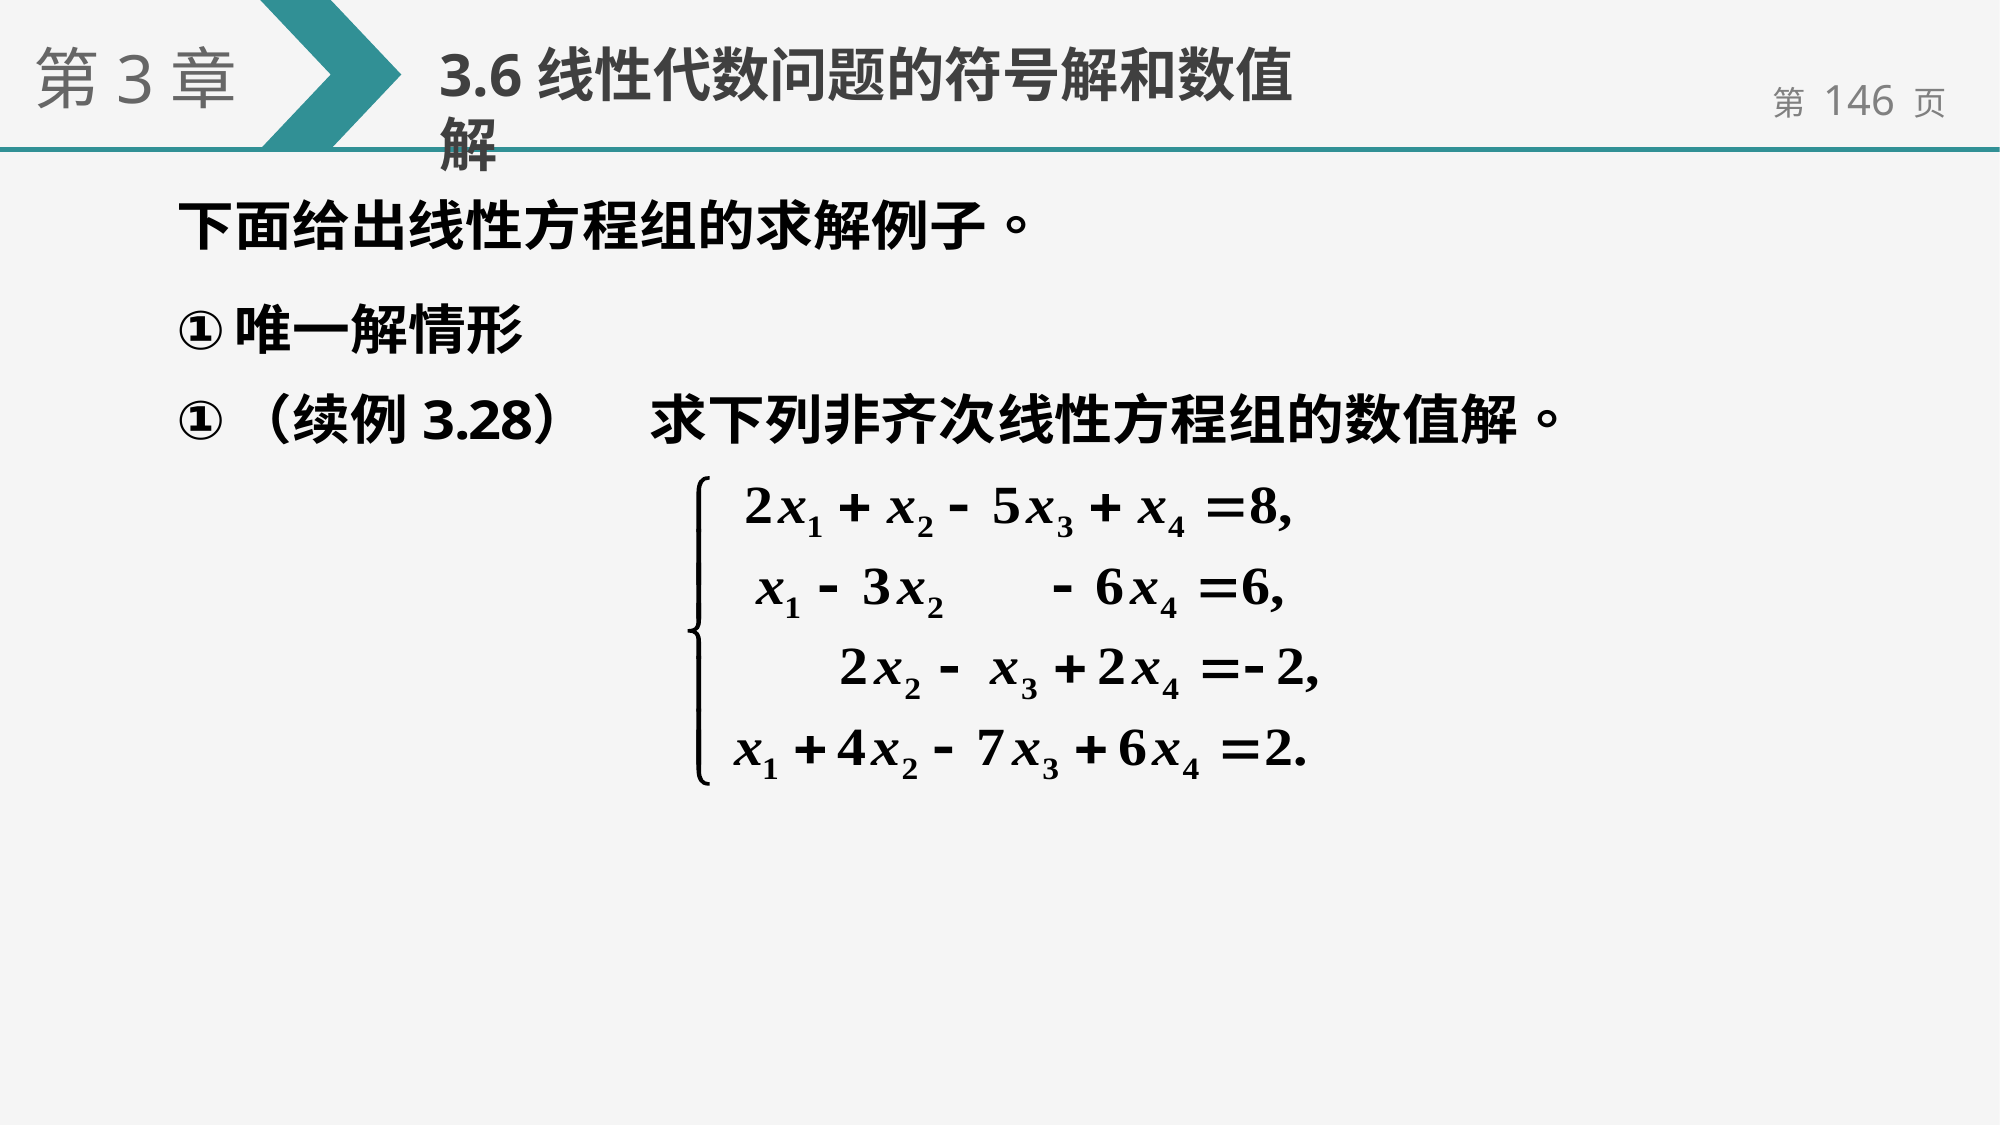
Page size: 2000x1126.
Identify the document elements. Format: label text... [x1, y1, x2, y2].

text_box 3.6线性代数问题的符号解和数值解 [424, 161, 1366, 178]
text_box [60, 181, 1940, 825]
text_box [258, 0, 403, 148]
text_box 第3章 [19, 29, 253, 125]
text_box 3.6线性代数问题的符号解和数值解 [424, 31, 1366, 148]
